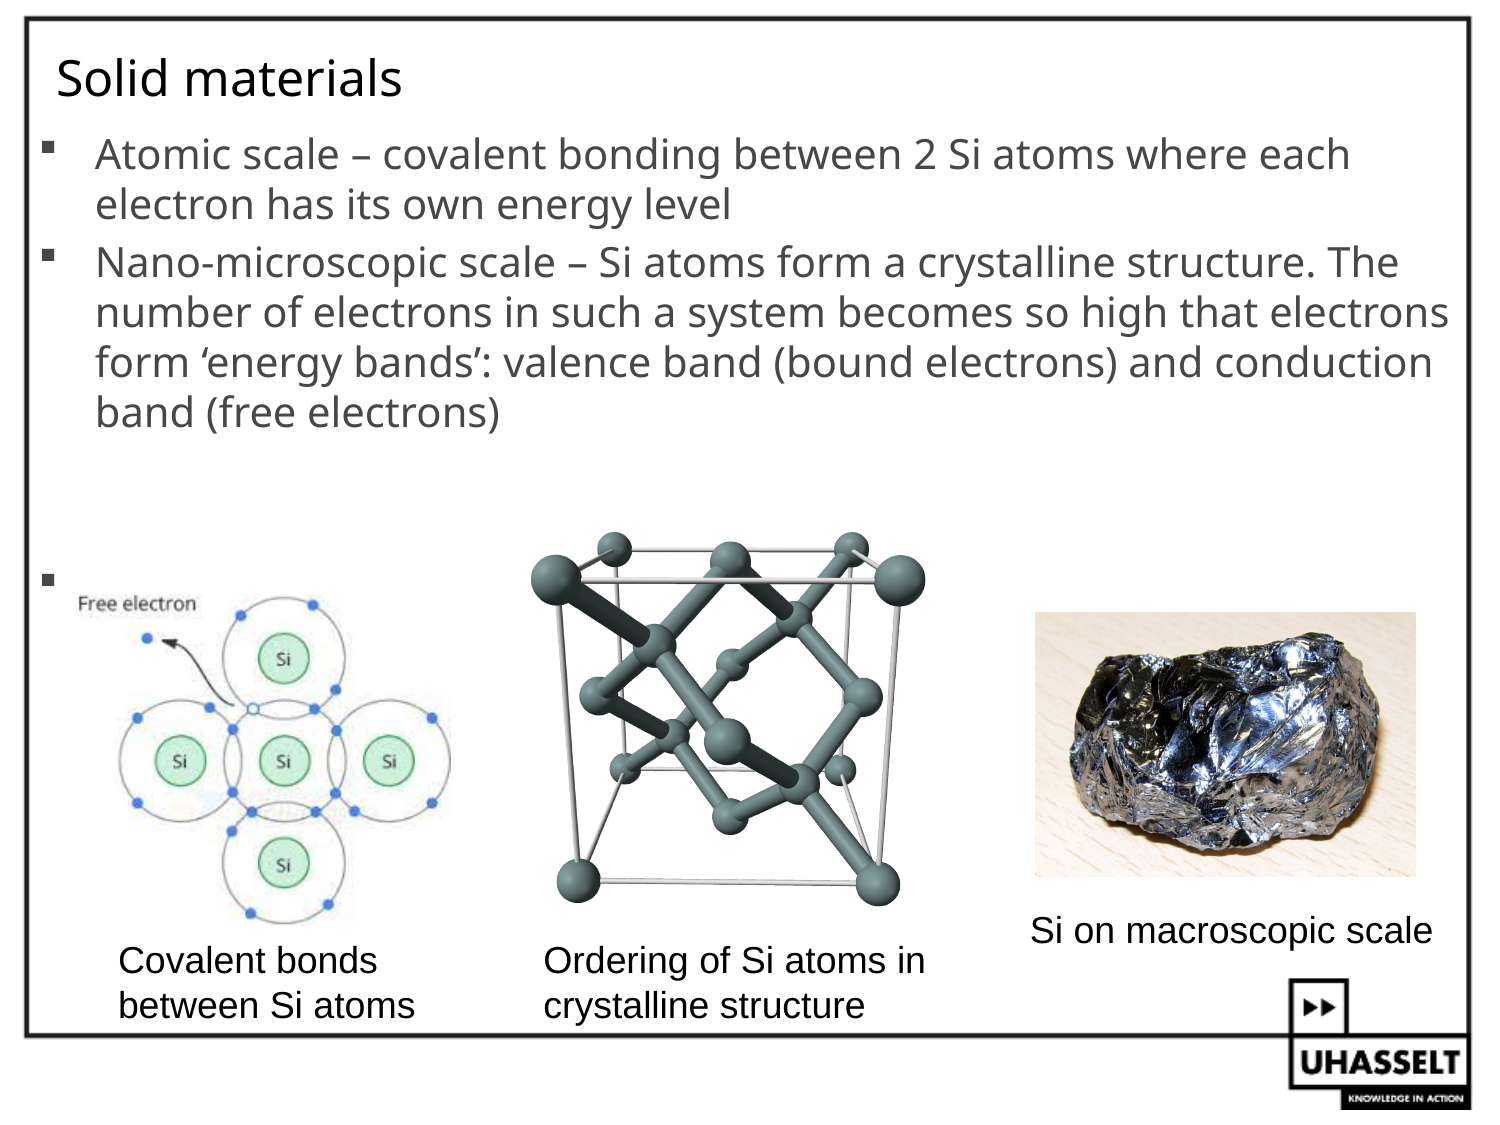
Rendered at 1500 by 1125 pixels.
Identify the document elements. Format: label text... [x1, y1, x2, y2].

text_box Ordering of Si atoms in crystalline structure [528, 929, 962, 1034]
text_box Covalent bonds between Si atoms [103, 929, 476, 1034]
picture [1035, 612, 1416, 877]
picture [78, 594, 452, 927]
text_box Si on macroscopic scale [1015, 898, 1471, 959]
title Solid materials [41, 30, 1459, 119]
list Atomic scale – covalent bonding between 2 Si atoms where each electron has its own energy level Nano-microscopic scale – Si atoms form a crystalline structure. The number of electrons in such a system becomes so high that electrons form ‘energy bands’: valence band (bound electrons) and conduction band (free electrons) [23, 119, 1477, 930]
picture [511, 512, 945, 927]
picture [20, 12, 1476, 1110]
